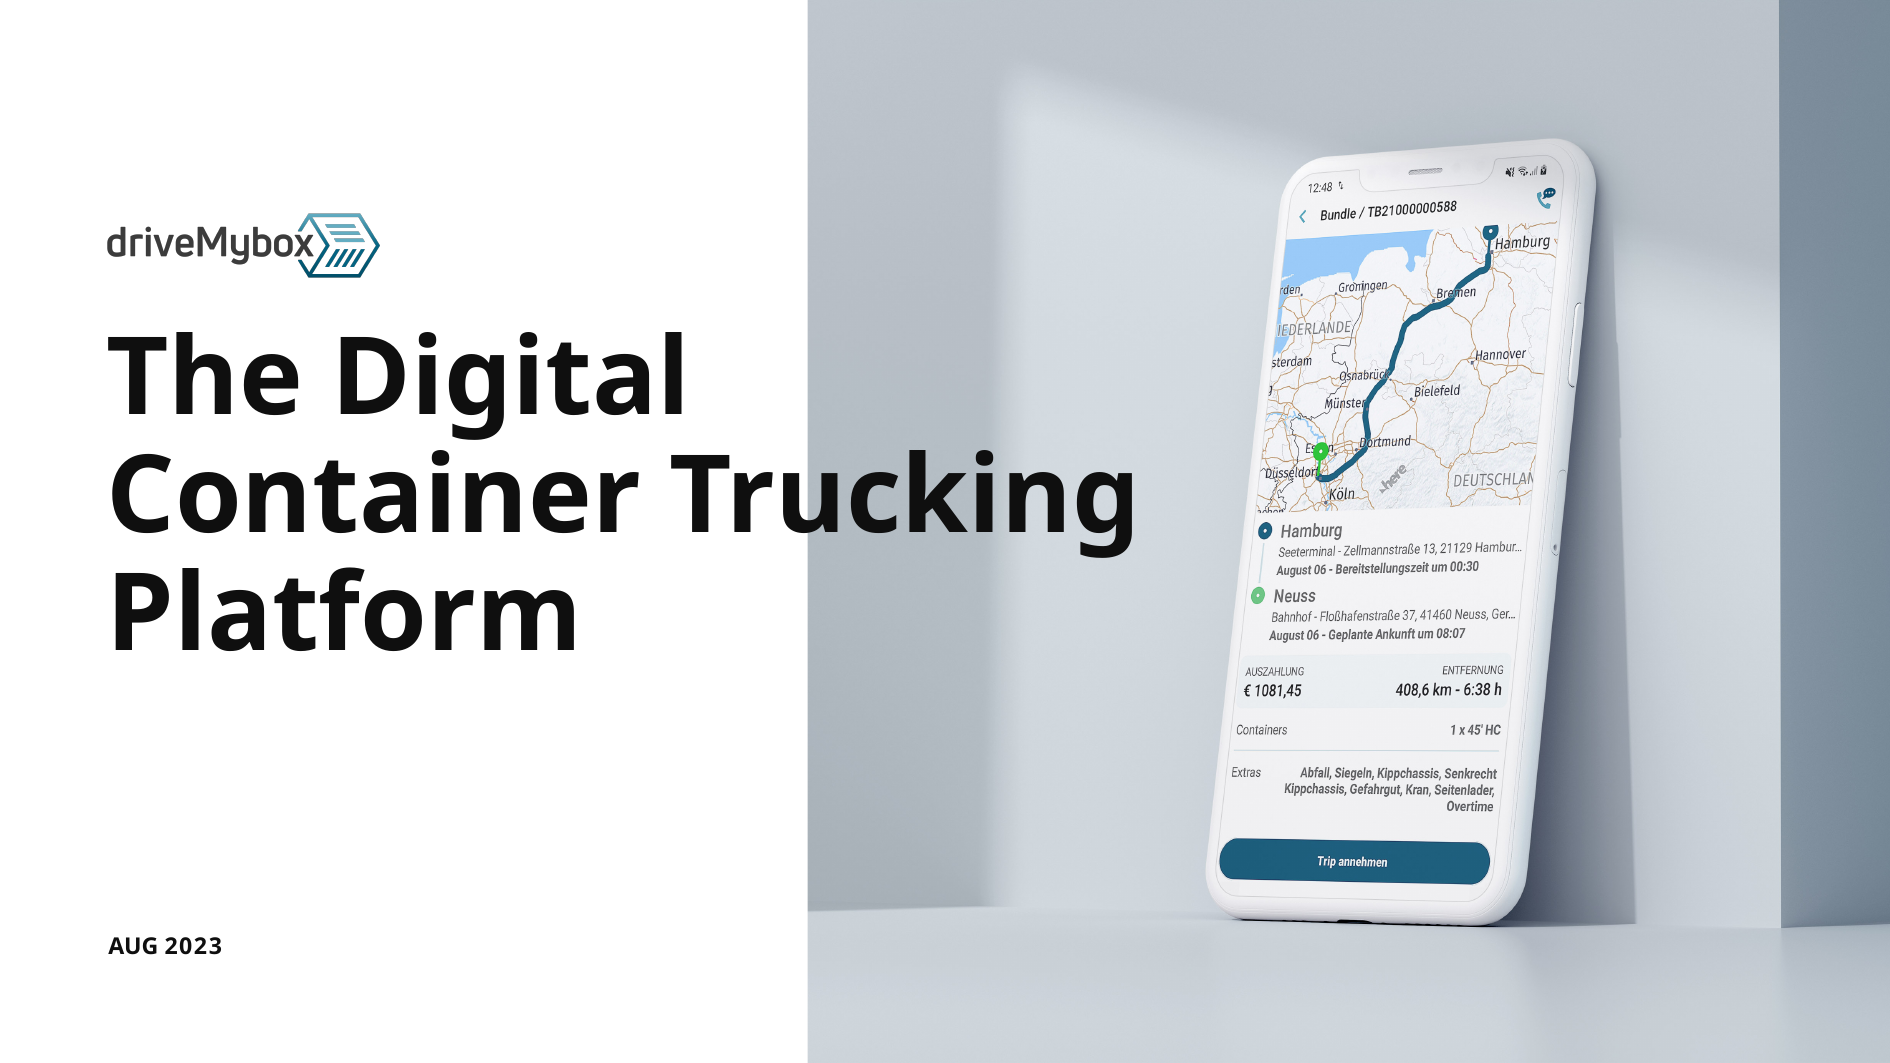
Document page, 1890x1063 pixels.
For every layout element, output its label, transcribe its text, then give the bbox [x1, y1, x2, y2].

picture [807, 0, 1890, 1063]
picture [85, 201, 402, 290]
title The Digital Container Trucking Platform [105, 303, 802, 673]
text_box AUG 2023 [107, 929, 228, 960]
